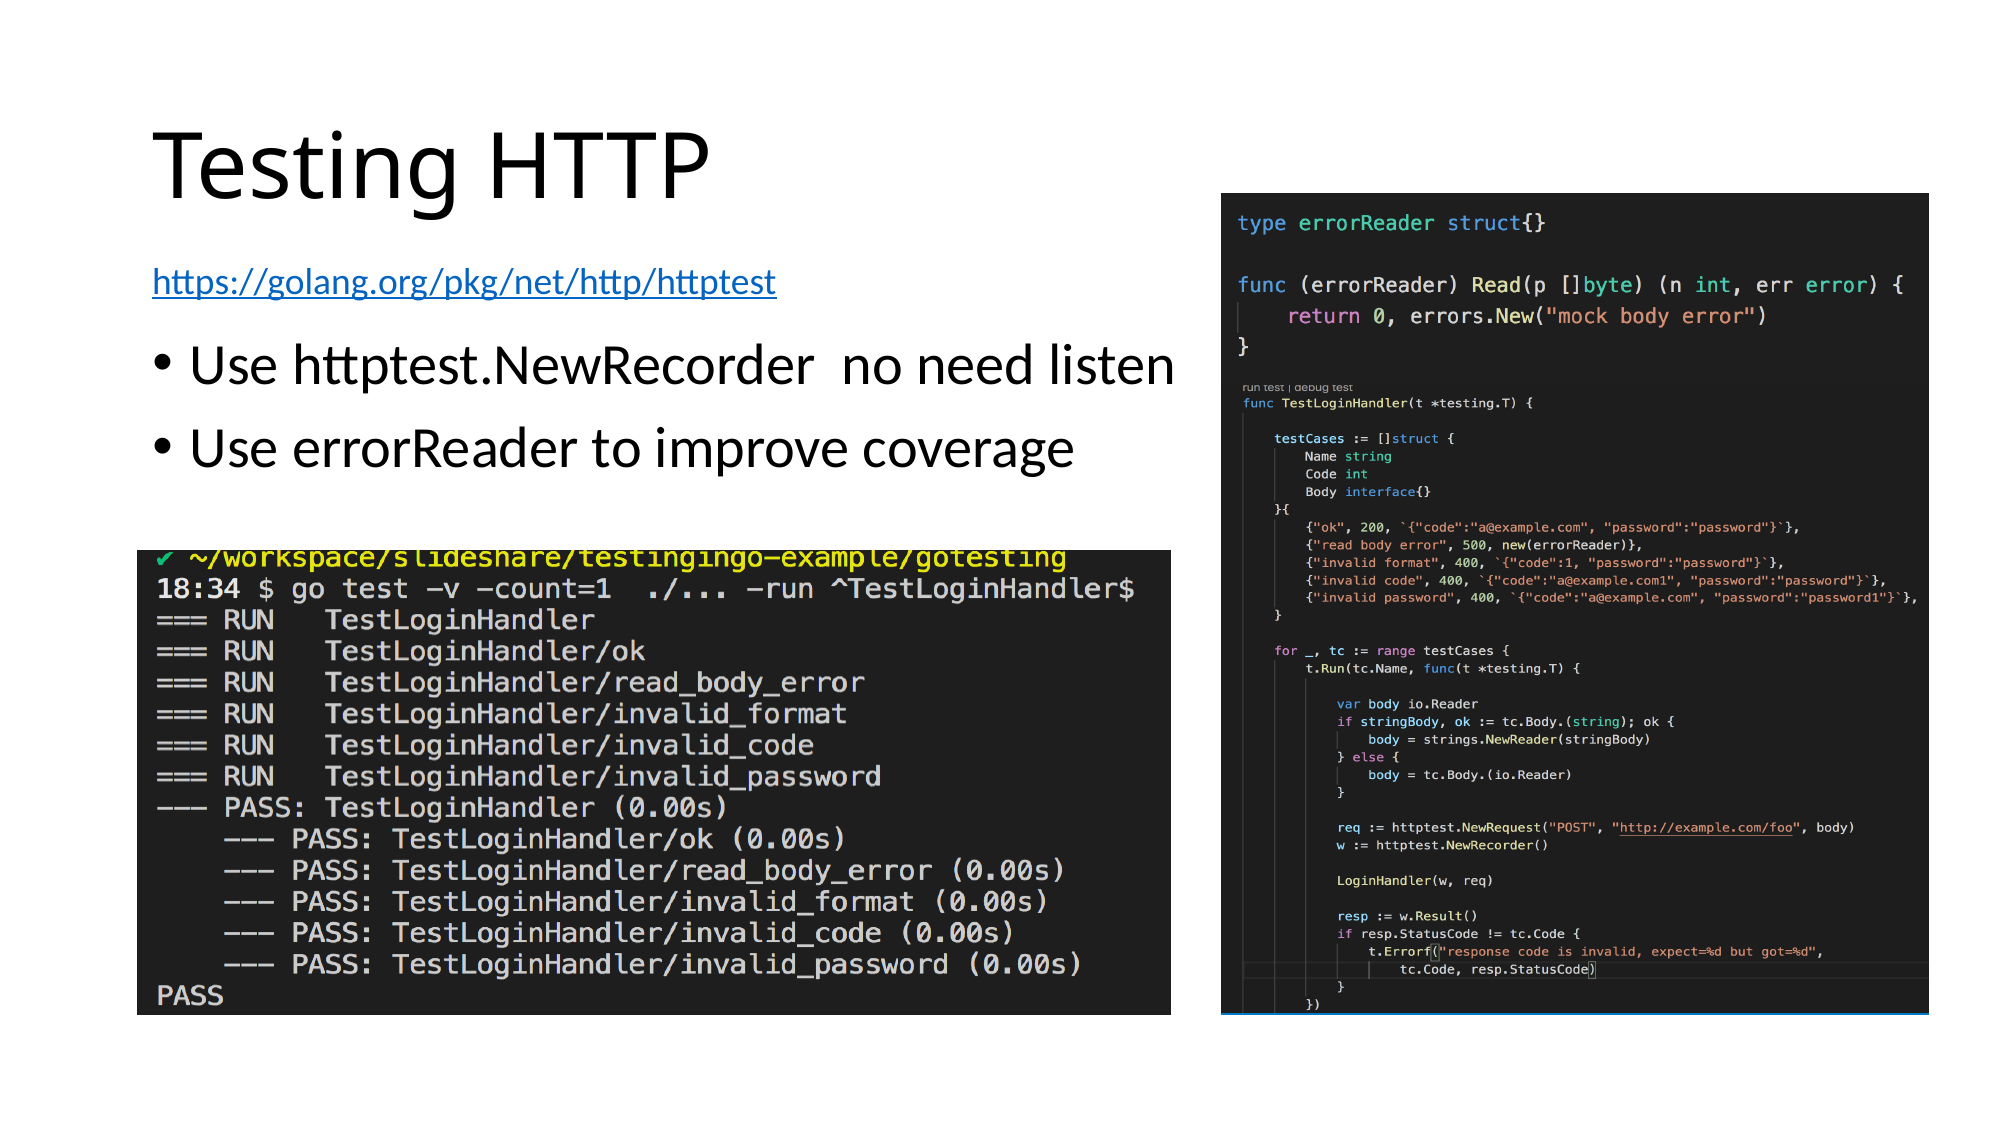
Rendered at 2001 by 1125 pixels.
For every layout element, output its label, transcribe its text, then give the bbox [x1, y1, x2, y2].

picture [137, 550, 1171, 1015]
title Testing HTTP [137, 59, 1863, 278]
list Use httptest.NewRecorder no need listen Use errorReader to improve coverage [137, 326, 1195, 564]
picture [1221, 193, 1929, 1015]
text_box https://golang.org/pkg/net/http/httptest [137, 249, 986, 310]
